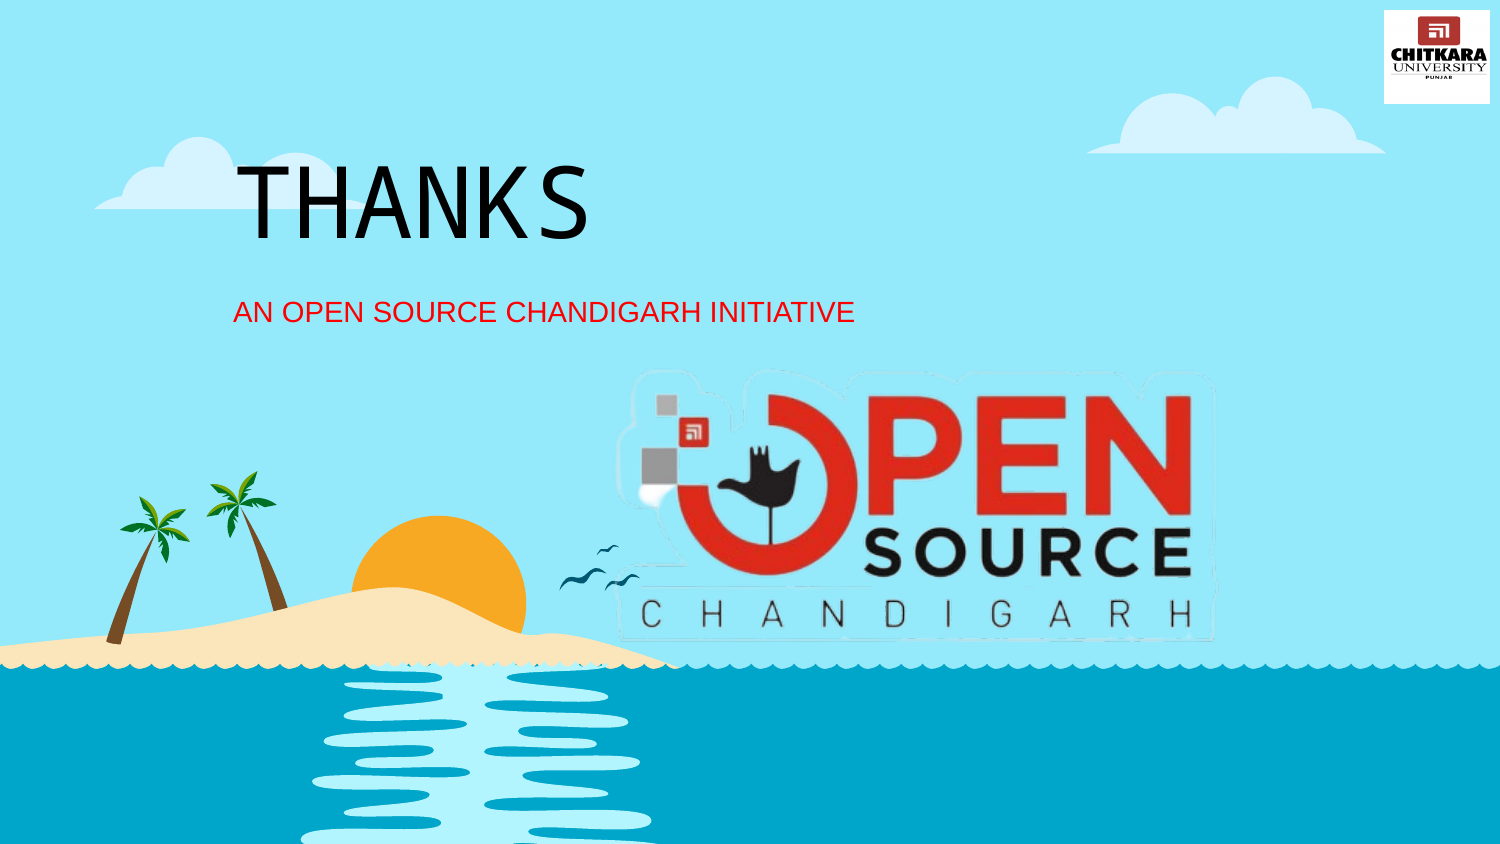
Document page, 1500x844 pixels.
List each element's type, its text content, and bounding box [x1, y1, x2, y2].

picture [1384, 10, 1490, 104]
text_box THANKS AN OPEN SOURCE CHANDIGARH INITIATIVE [218, 131, 983, 337]
picture [283, 326, 1500, 686]
text_box [93, 136, 218, 210]
picture [278, 663, 430, 693]
text_box [1085, 76, 1387, 154]
